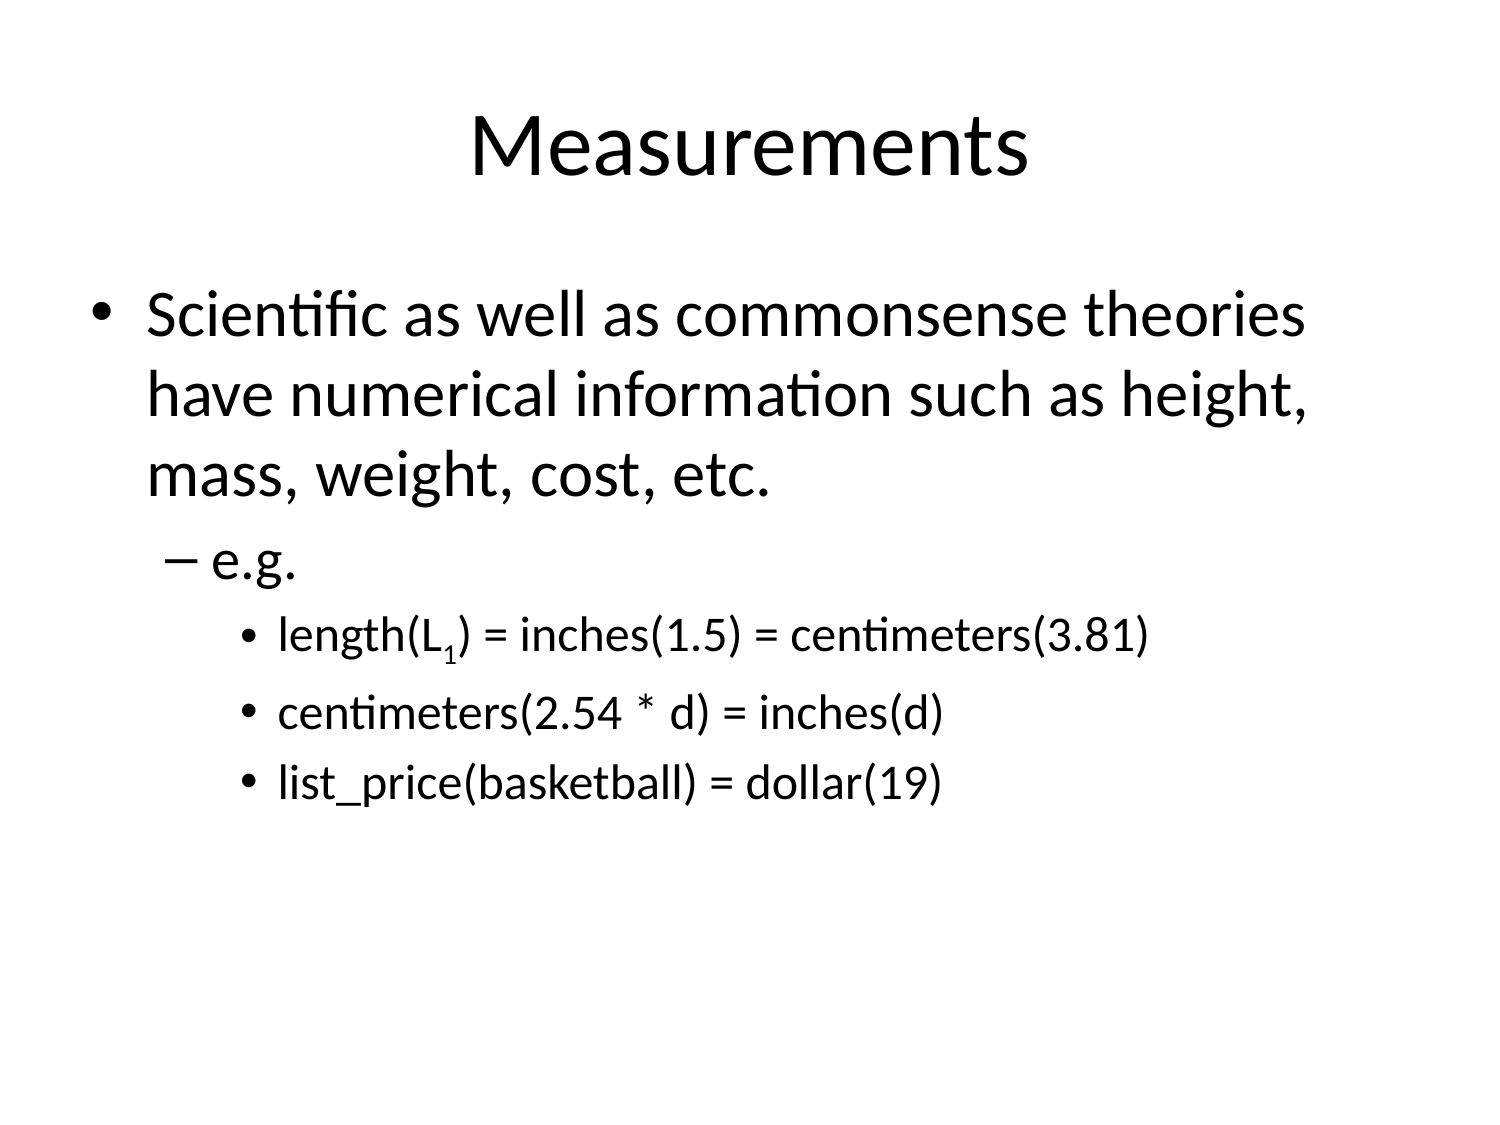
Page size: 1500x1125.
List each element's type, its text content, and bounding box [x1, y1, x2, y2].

title Measurements [75, 45, 1425, 233]
list Scientific as well as commonsense theories have numerical information such as height, mass, weight, cost, etc. e.g. length(L1) = inches(1.5) = centimeters(3.81) centimeters(2.54 * d) = inches(d) list_price(basketball) = dollar(19) [75, 262, 1425, 1005]
